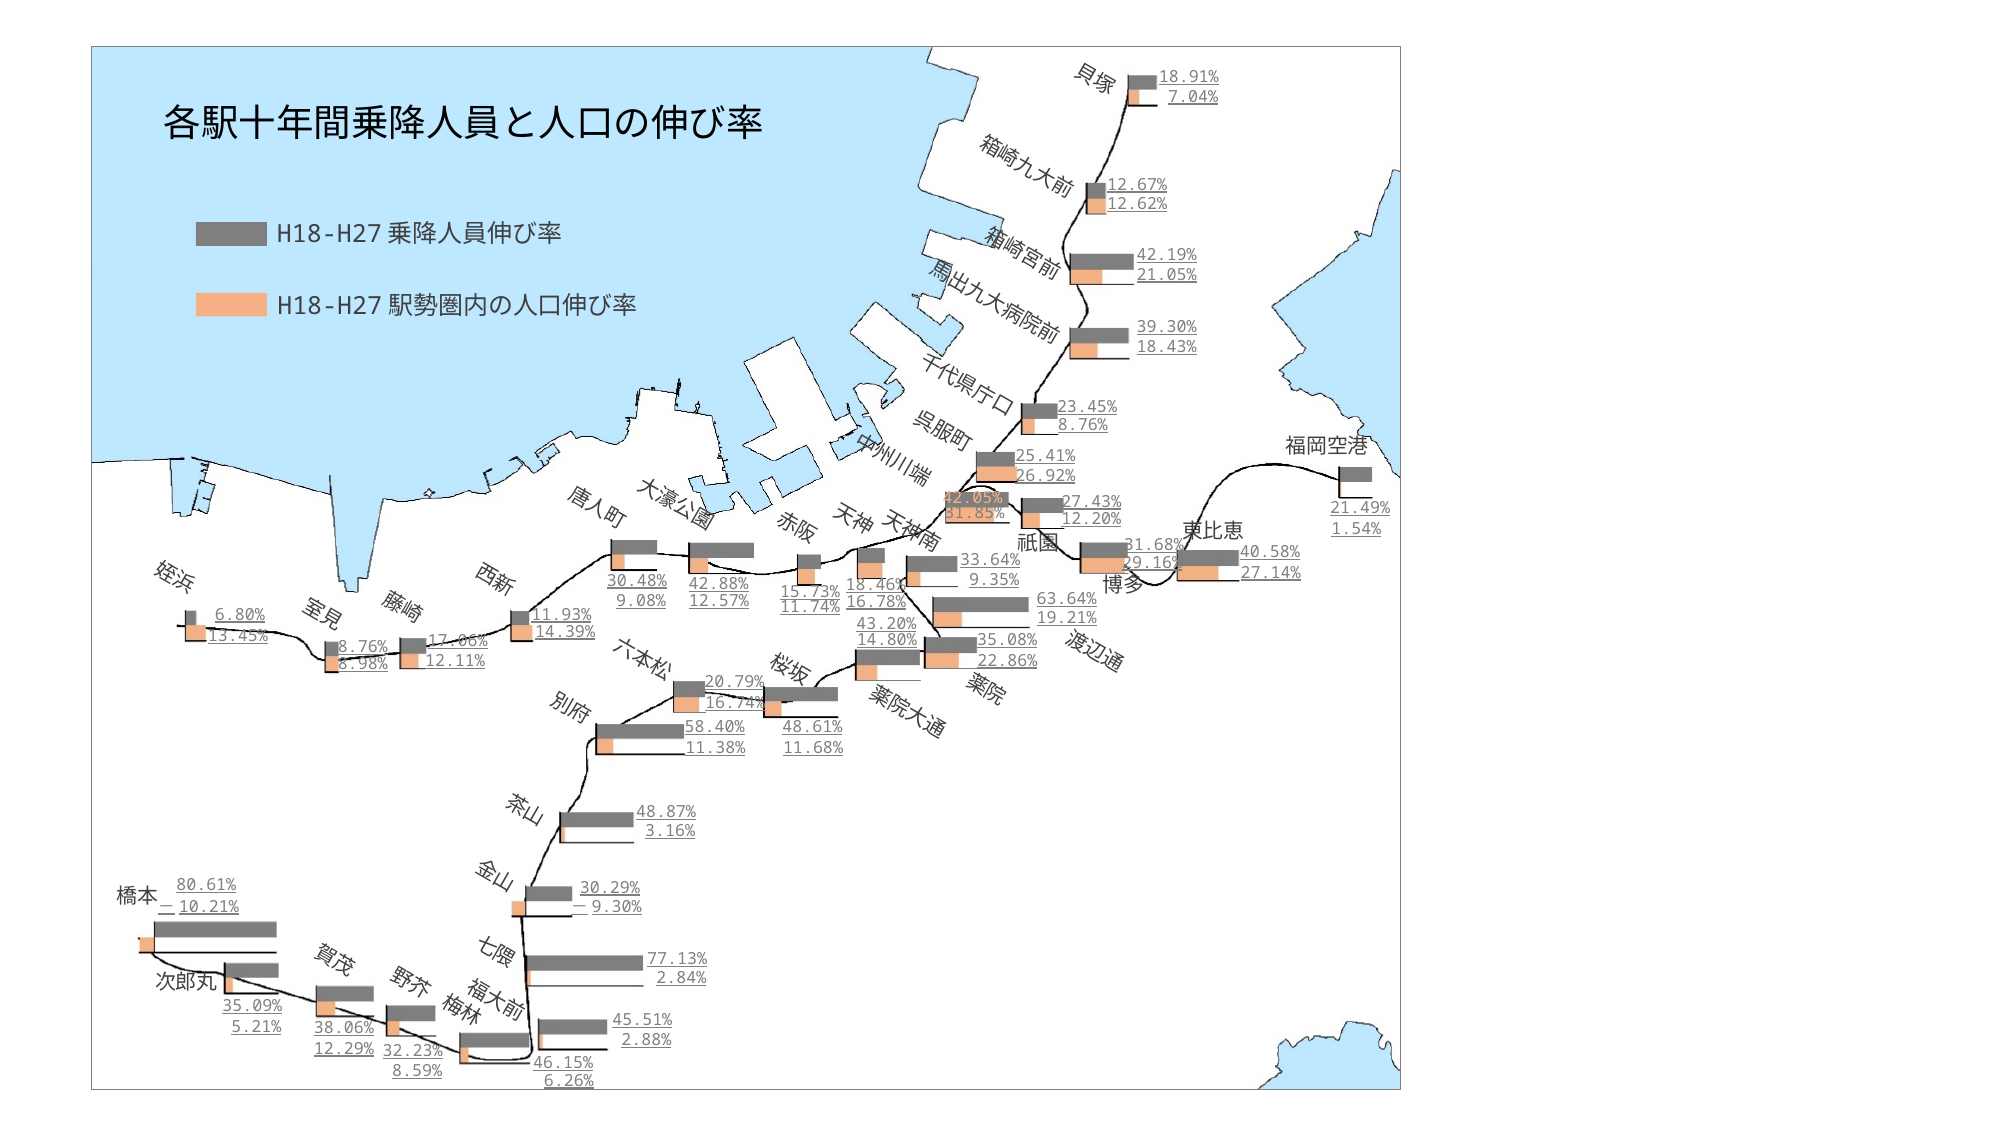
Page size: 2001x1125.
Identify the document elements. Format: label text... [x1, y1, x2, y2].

picture [91, 45, 1401, 1090]
text_box 21.49% [1401, 489, 1405, 525]
text_box 6.26% [528, 1090, 609, 1097]
